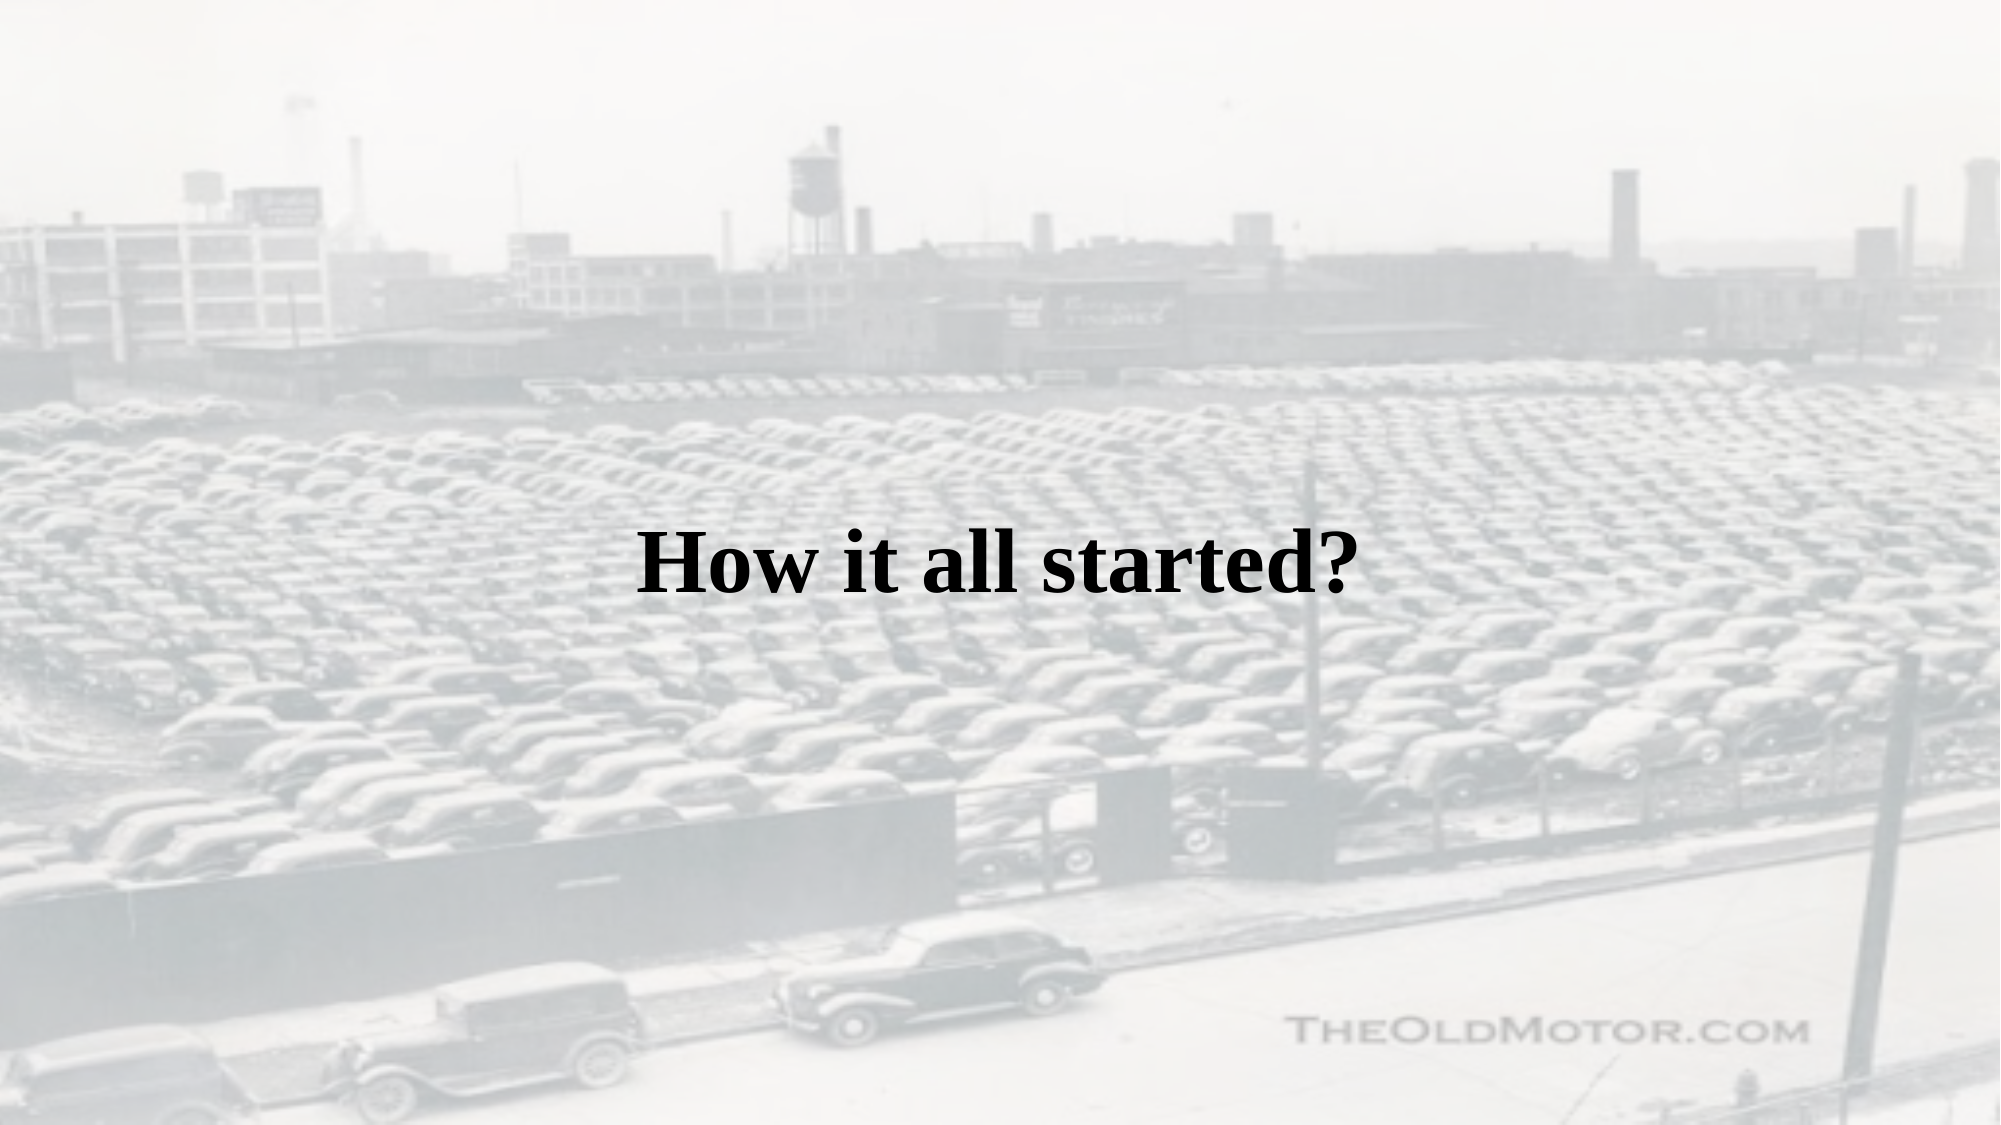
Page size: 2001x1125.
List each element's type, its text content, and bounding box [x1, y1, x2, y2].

title How it all started? [137, 453, 1863, 672]
